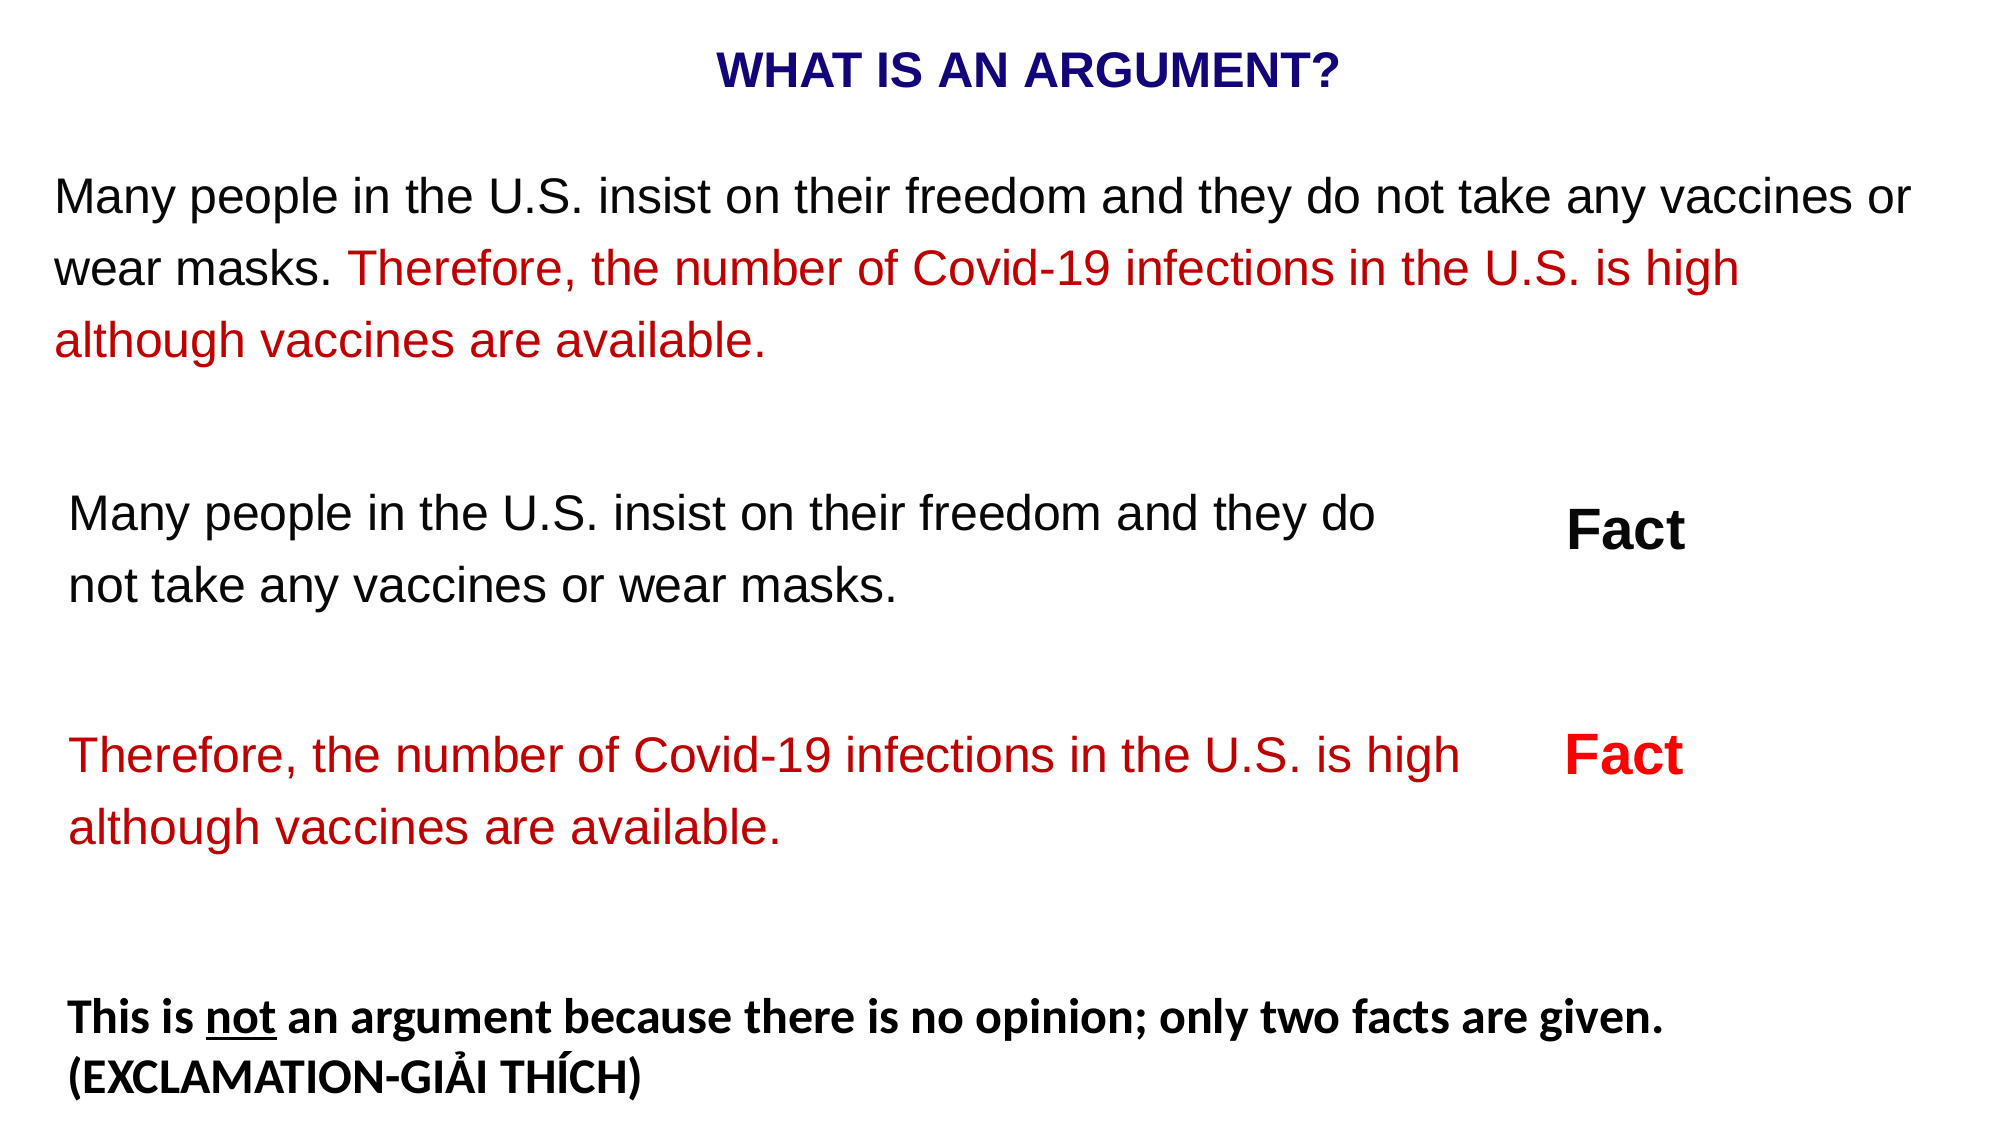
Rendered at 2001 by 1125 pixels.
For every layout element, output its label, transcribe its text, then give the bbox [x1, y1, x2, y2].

text_box WHAT IS AN ARGUMENT? [649, 29, 1406, 105]
text_box Fact [1549, 469, 1900, 569]
text_box This is not an argument because there is no opinion; only two facts are given.(EXCLAMATION-GIẢI THÍCH) [52, 975, 1721, 1111]
text_box Many people in the U.S. insist on their freedom and they do not take any vaccines or wear masks. Therefore, the number of Covid-19 infections in the U.S. is high although vaccines are available. [52, 149, 1925, 368]
text_box Therefore, the number of Covid-19 infections in the U.S. is high although vaccines are available. [52, 702, 1534, 862]
text_box Fact [1550, 708, 1700, 794]
text_box Many people in the U.S. insist on their freedom and they do not take any vaccines or wear masks. [52, 461, 1588, 621]
